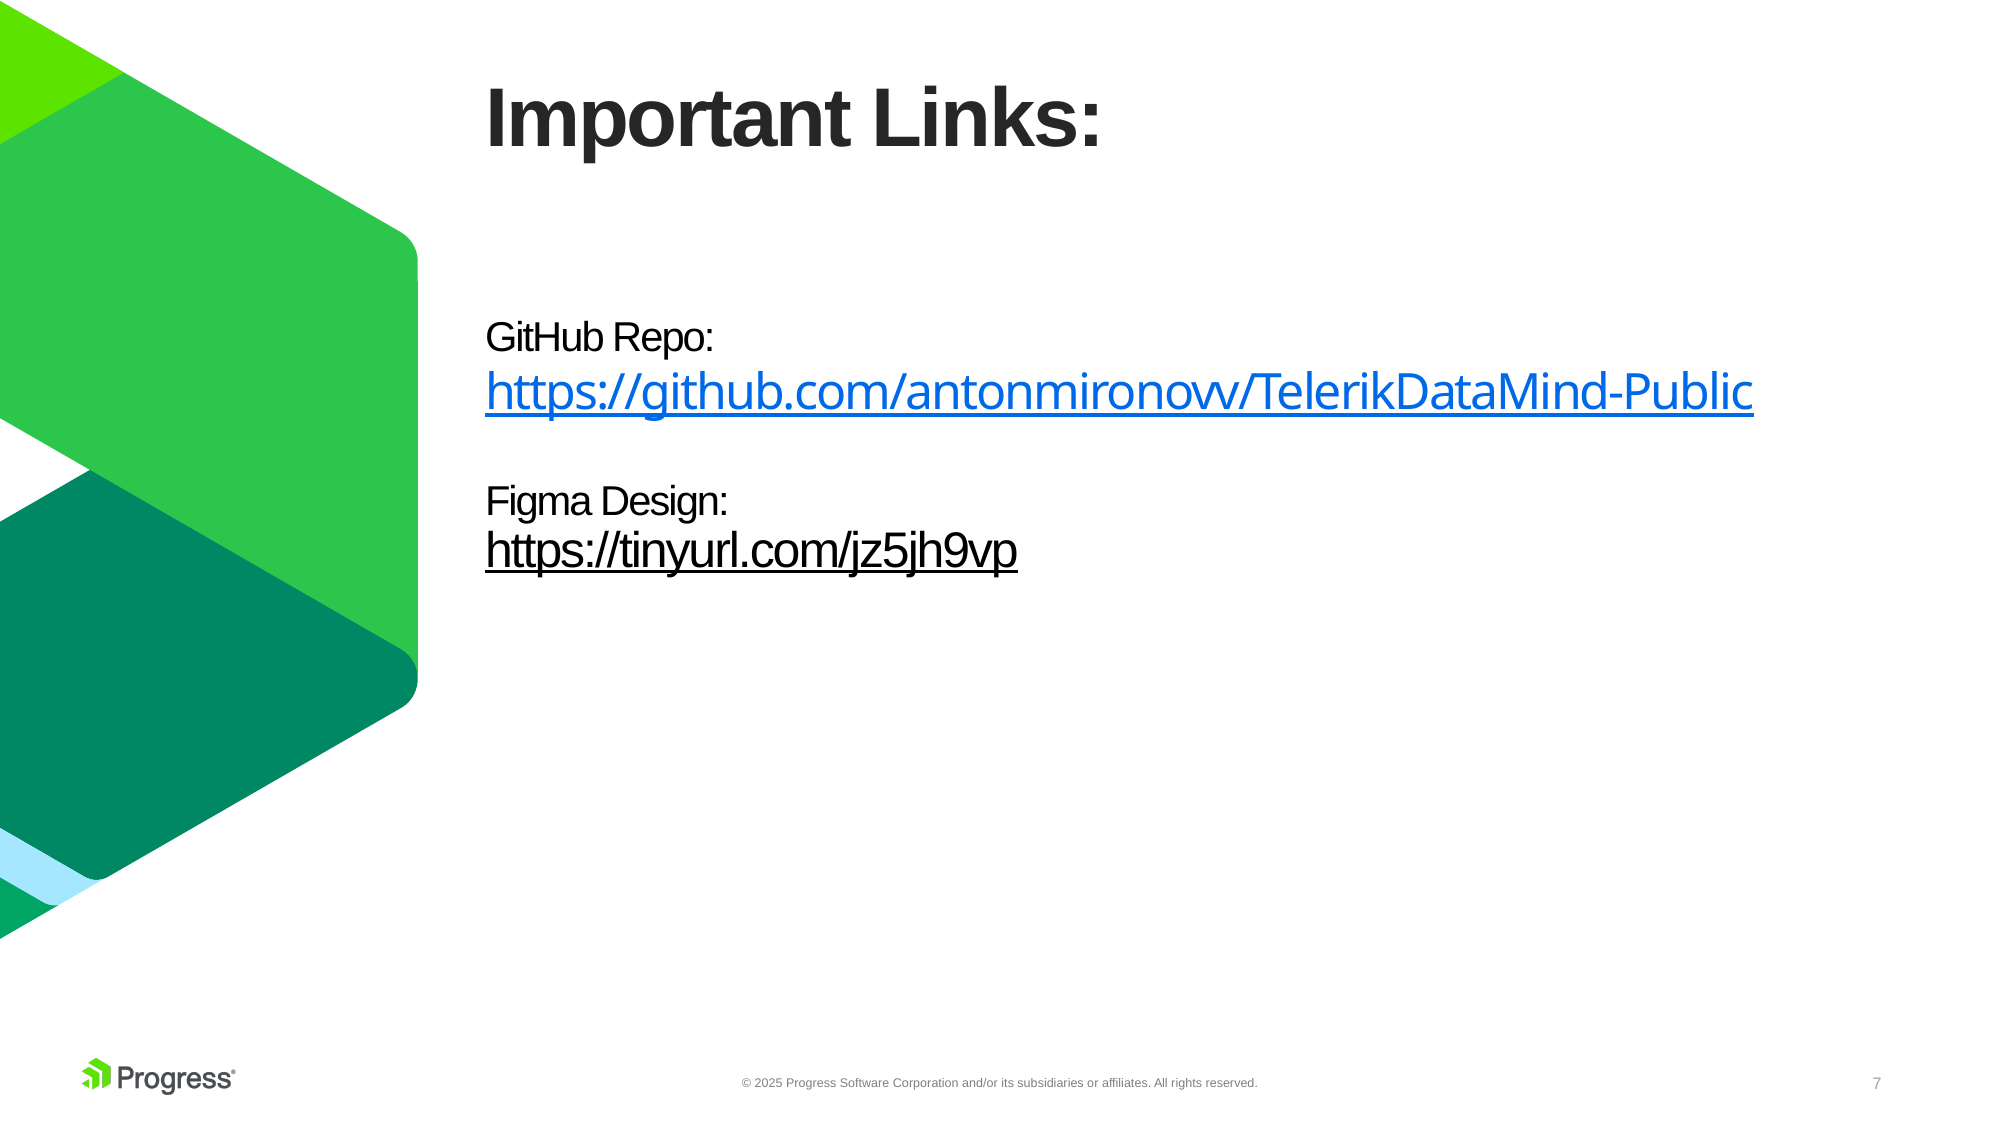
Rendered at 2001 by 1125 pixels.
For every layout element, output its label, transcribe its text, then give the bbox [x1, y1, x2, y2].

text_box Important Links: [485, 57, 1690, 173]
text_box Figma Design: https://tinyurl.com/jz5jh9vp [485, 461, 1920, 590]
text_box GitHub Repo: https://github.com/antonmironovv/TelerikDataMind-Public [485, 297, 1920, 426]
picture [81, 1058, 236, 1095]
